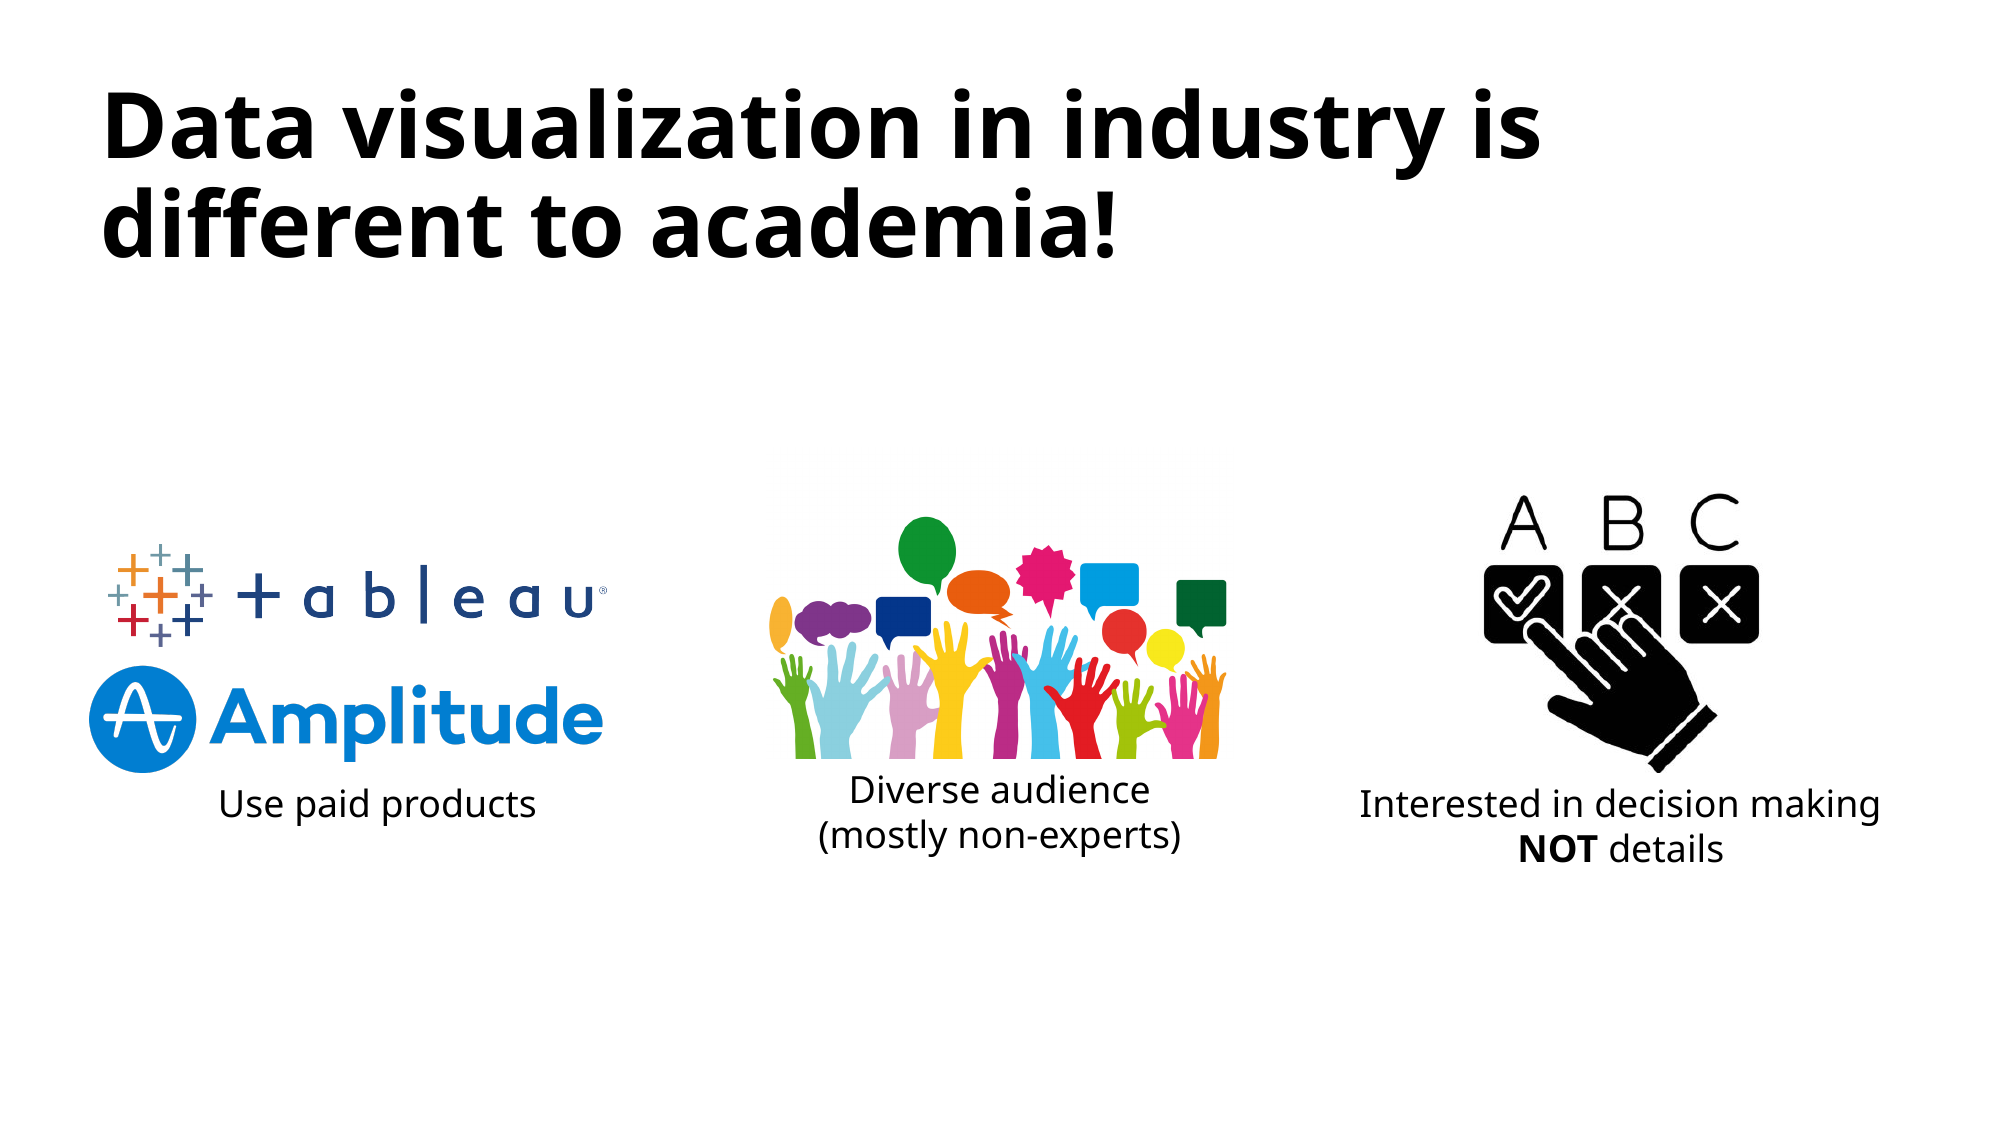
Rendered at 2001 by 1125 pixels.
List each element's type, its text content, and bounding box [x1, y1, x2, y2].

picture [108, 544, 607, 648]
picture [1447, 460, 1795, 773]
text_box Interested in decision making NOT details [1344, 772, 1897, 877]
picture [89, 665, 626, 773]
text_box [766, 447, 1234, 866]
text_box Use paid products [203, 773, 553, 832]
title Data visualization in industry is different to academia! [85, 69, 1811, 287]
